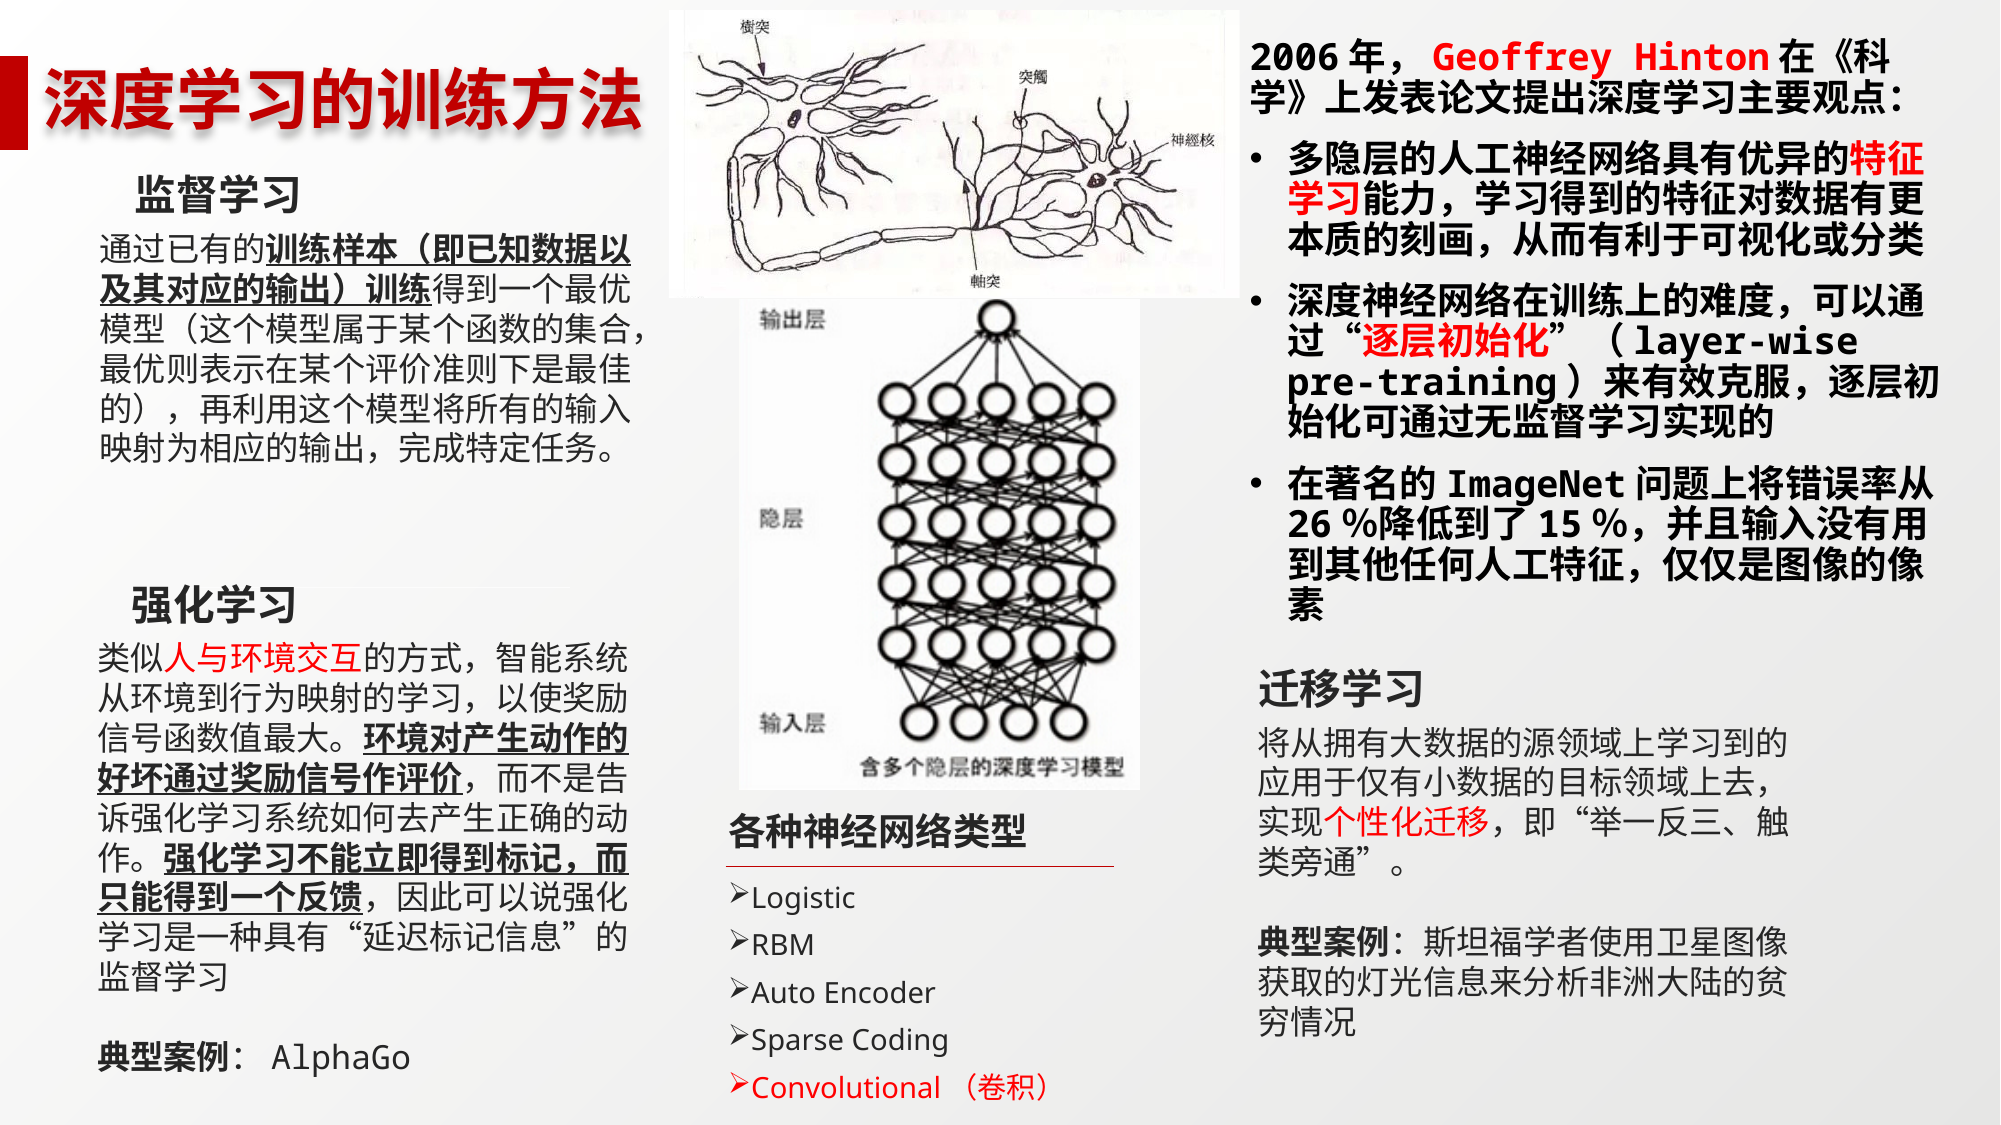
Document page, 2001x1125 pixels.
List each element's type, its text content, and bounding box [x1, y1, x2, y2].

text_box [84, 160, 660, 478]
title 深度学习的训练方法 [28, 56, 668, 150]
text_box 2006年，Geoffrey Hinton在《科学》上发表论文提出深度学习主要观点： 多隐层的人工神经网络具有优异的特征学习能力，学习得到的特征对数据有更本质的刻画，从而有利于可视化或分类 深度神经网络在训练上的难度，可以通过“逐层初始化”（layer-wise pre-training）来有效克服，逐层初始化可通过无监督学习实现的 在著名的ImageNet问题上将错误率从26％降低到了15％，并且输入没有用到其他任何人工特征，仅仅是图像的像素 [1234, 30, 1968, 531]
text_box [1242, 655, 1815, 1053]
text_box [82, 570, 655, 1125]
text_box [713, 800, 1166, 1114]
picture [739, 299, 1140, 791]
picture [668, 10, 1240, 298]
